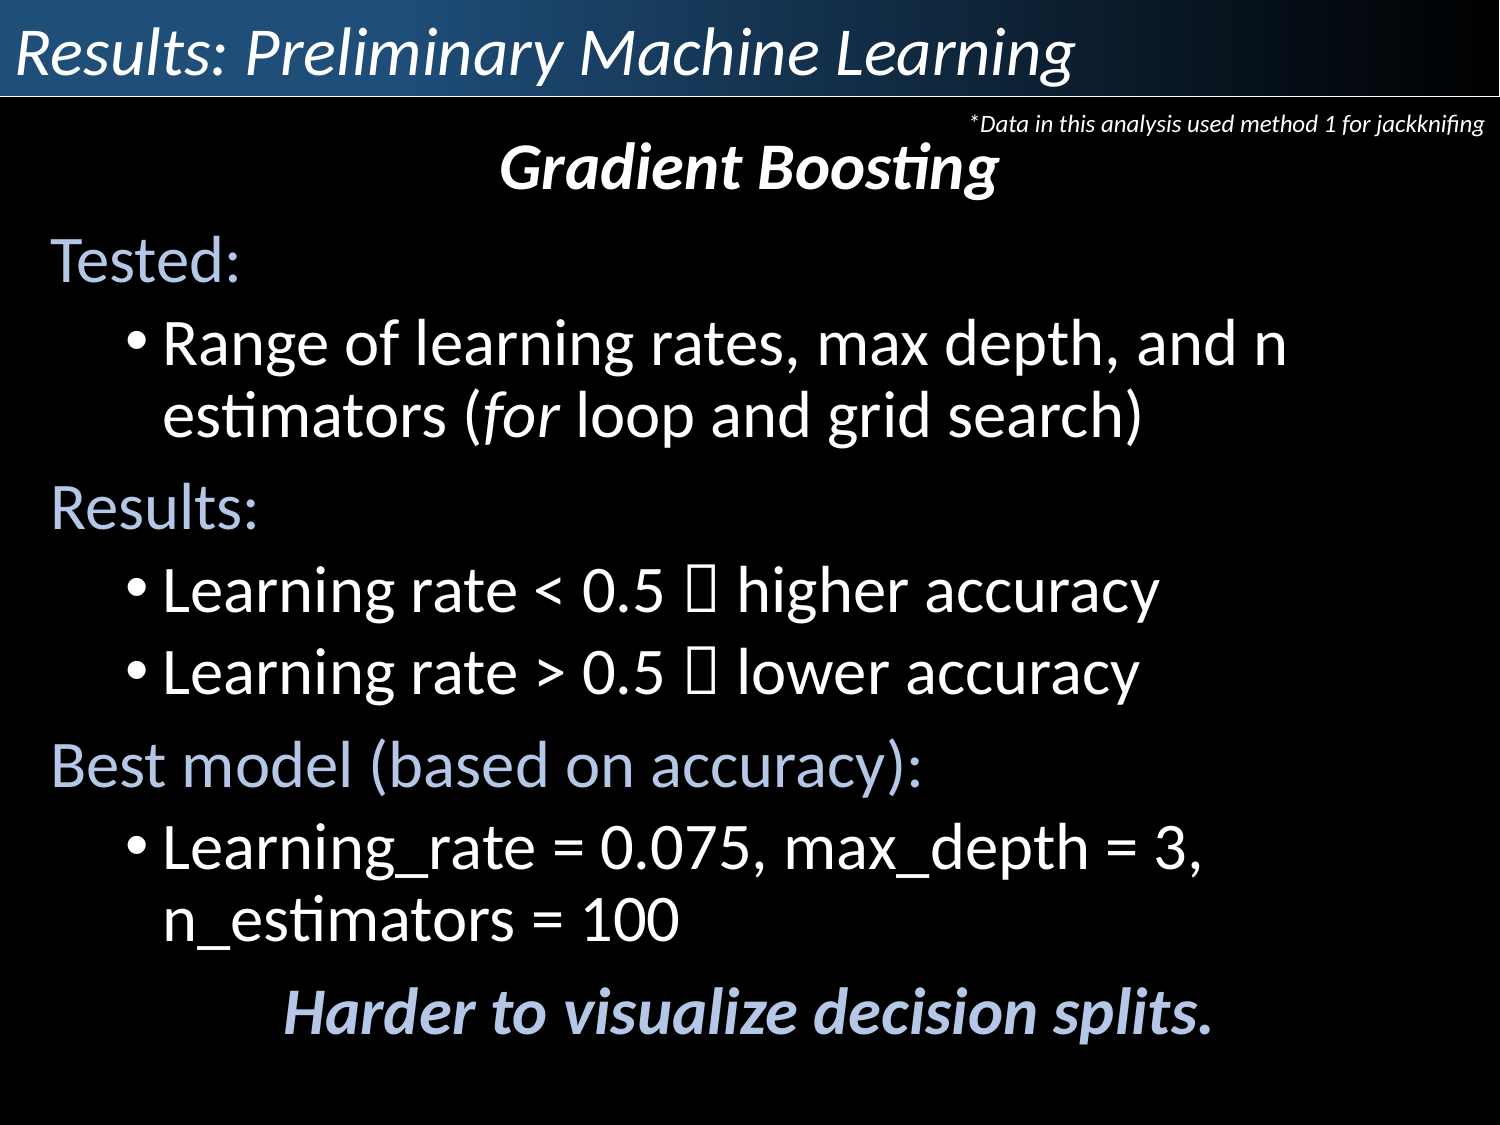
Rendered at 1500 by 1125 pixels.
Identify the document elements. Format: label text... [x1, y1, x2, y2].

text_box Gradient Boosting Tested: Range of learning rates, max depth, and n estimators (for loop and grid search) Results: Learning rate < 0.5  higher accuracy Learning rate > 0.5  lower accuracy Best model (based on accuracy): Learning_rate = 0.075, max_depth = 3, n_estimators = 100 Harder to visualize decision splits. [35, 125, 1465, 1093]
text_box Results: Preliminary Machine Learning [0, 0, 1500, 97]
text_box *Data in this analysis used method 1 for jackknifing [952, 100, 1500, 145]
